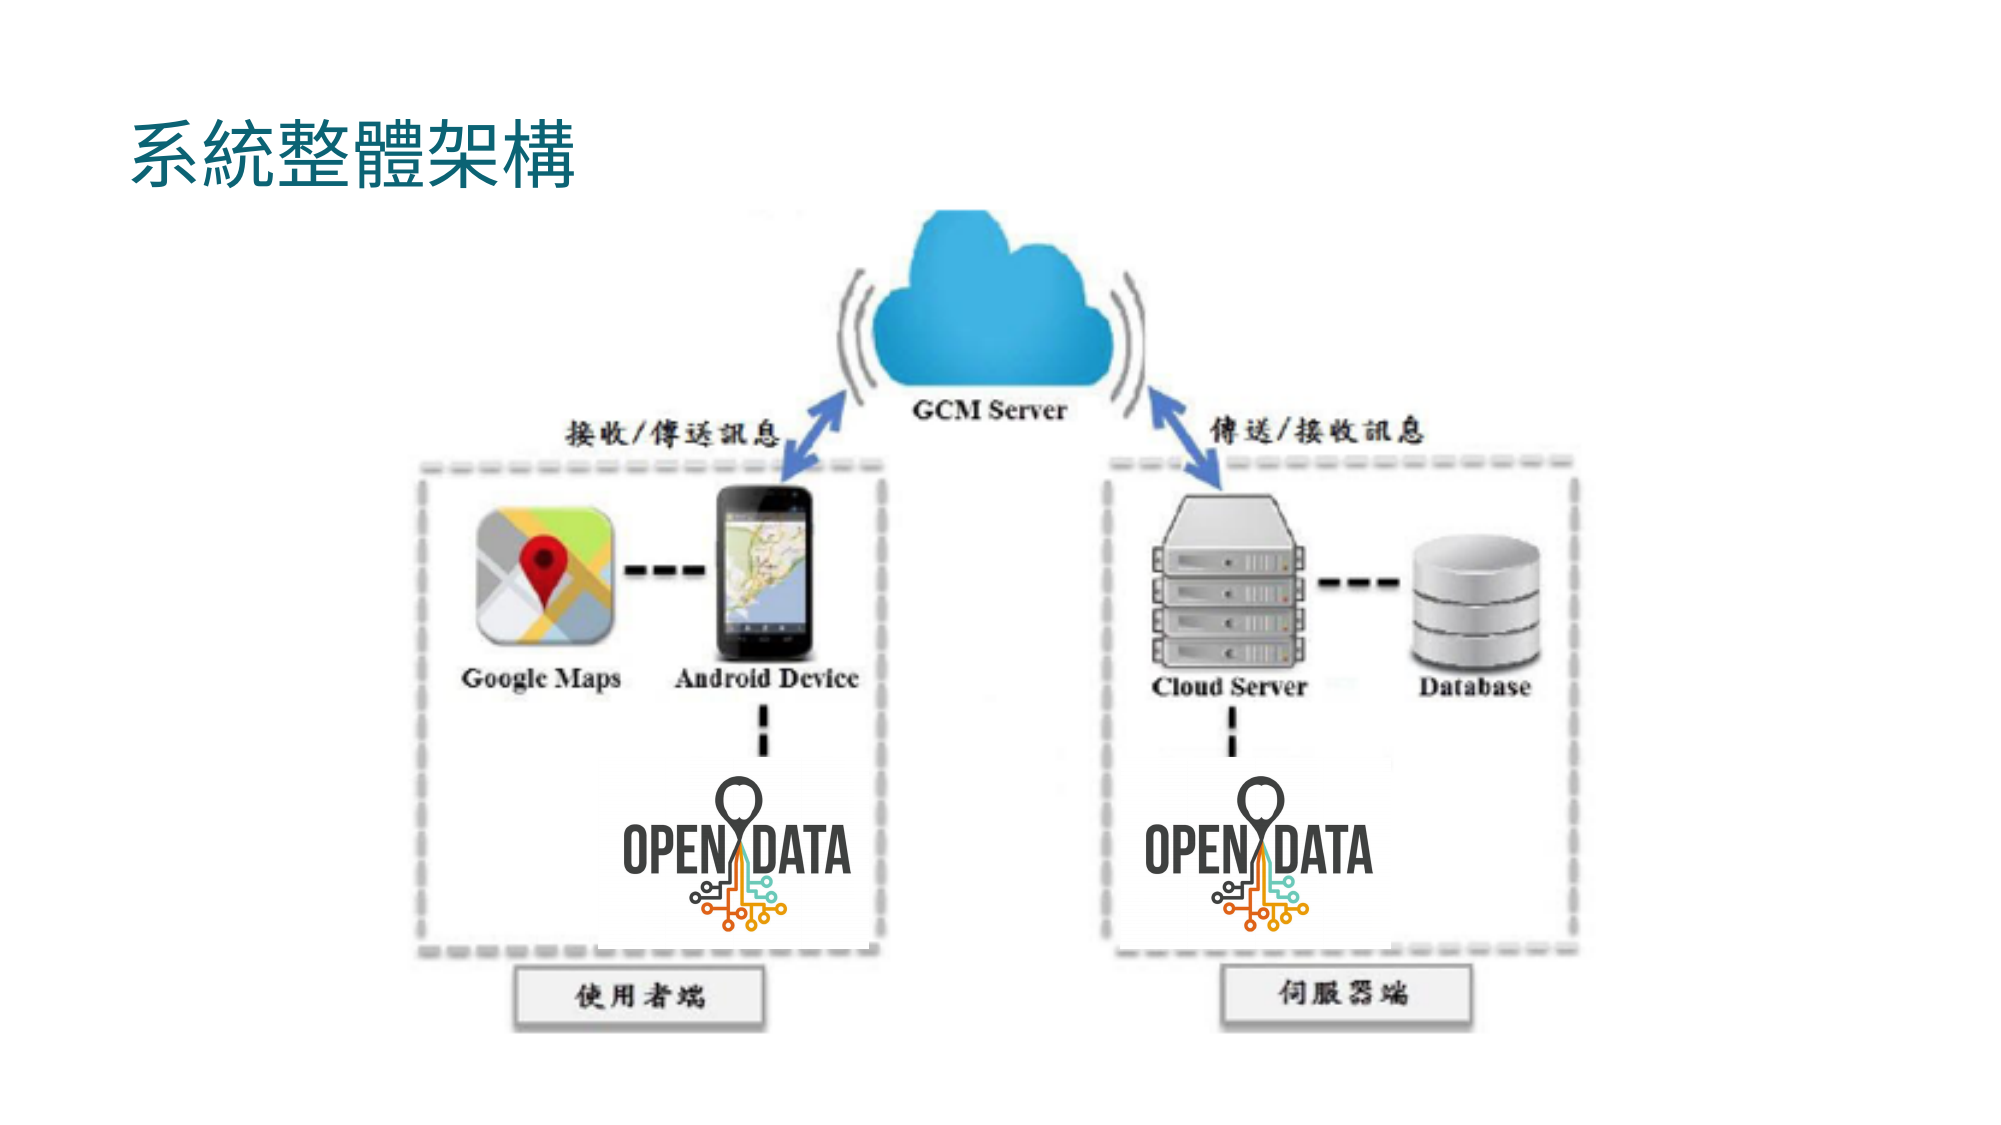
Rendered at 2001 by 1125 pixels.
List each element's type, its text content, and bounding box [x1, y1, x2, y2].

picture [348, 194, 1652, 1060]
title 系統整體架構 [111, 99, 1522, 317]
